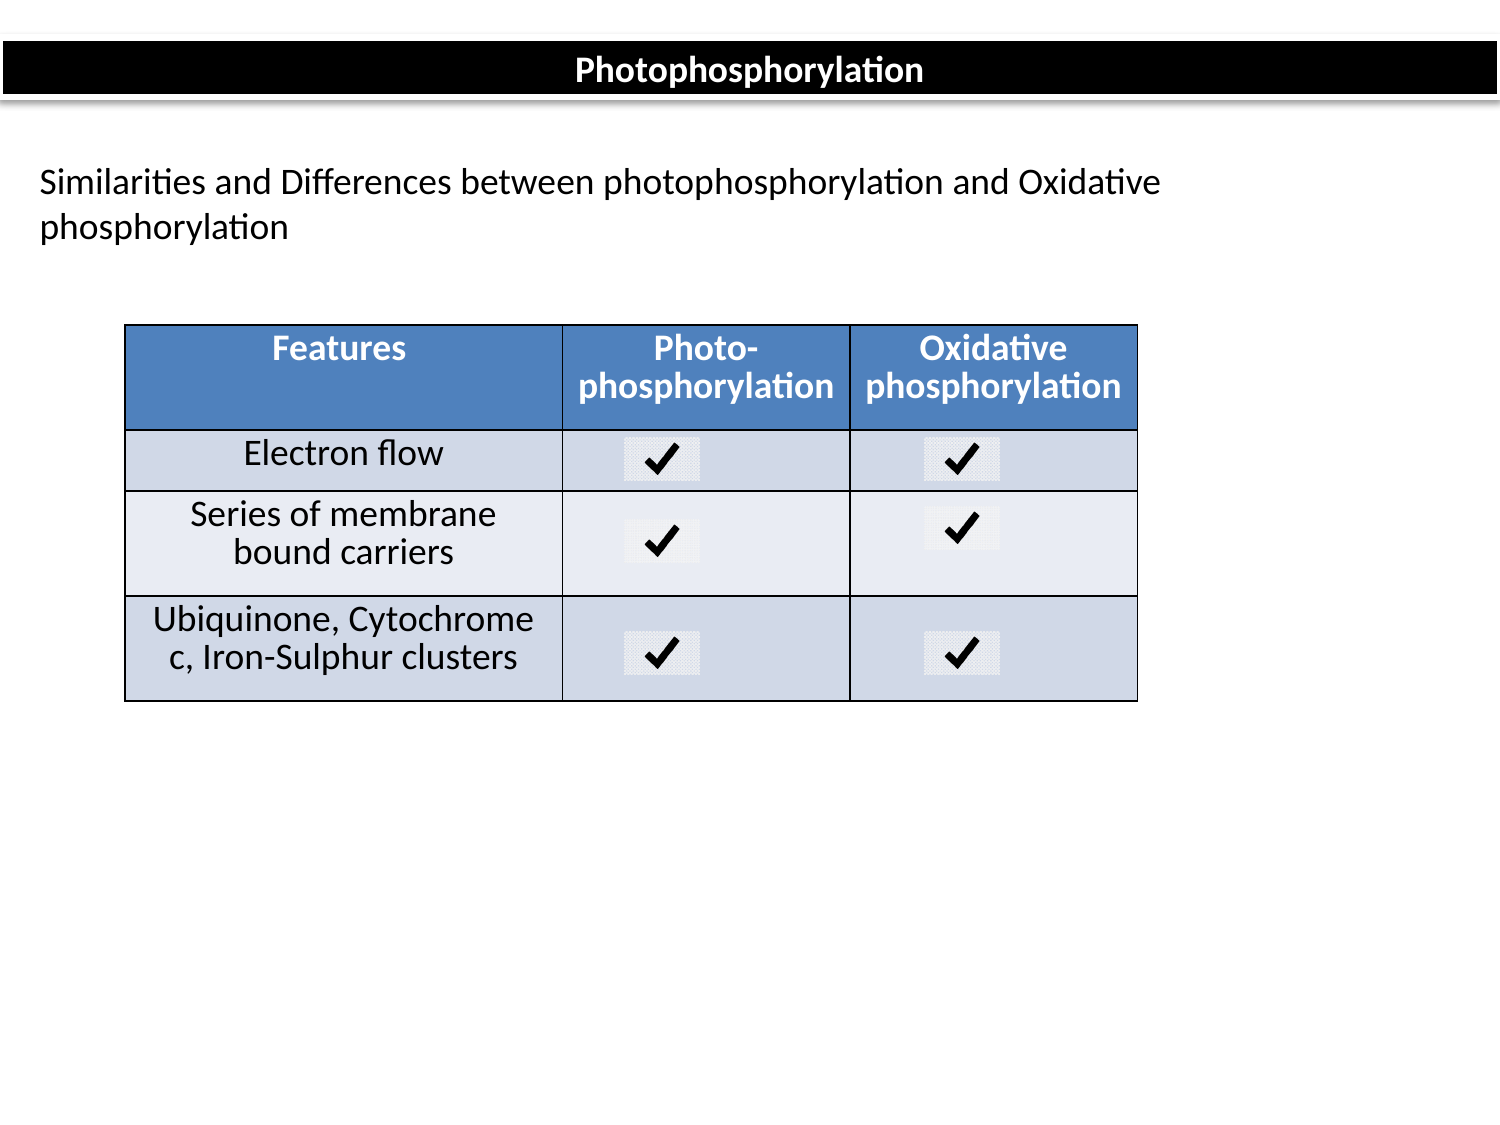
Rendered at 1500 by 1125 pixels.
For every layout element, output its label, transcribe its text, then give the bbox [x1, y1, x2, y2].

picture [624, 631, 701, 676]
table_cell [851, 597, 1137, 700]
picture [624, 518, 701, 563]
table_cell [851, 492, 1137, 595]
picture [924, 506, 1001, 551]
picture [924, 631, 1001, 676]
table_cell [563, 431, 849, 490]
table_cell [563, 492, 849, 595]
table_cell [563, 597, 849, 700]
table_cell Electron flow [126, 431, 562, 490]
text_box Similarities and Differences between photophosphorylation and Oxidative phosphorylation [24, 149, 1300, 255]
table_cell Series of membrane bound carriers [126, 492, 562, 595]
picture [624, 437, 701, 481]
table_header Photo-phosphorylation [563, 326, 849, 429]
table_header Features [126, 326, 562, 429]
picture [924, 437, 1001, 481]
table_cell [851, 431, 1137, 490]
text_box Photophosphorylation [0, 34, 1500, 100]
table_header Oxidative phosphorylation [851, 326, 1137, 429]
table_cell Ubiquinone, Cytochrome c, Iron-Sulphur clusters [126, 597, 562, 700]
